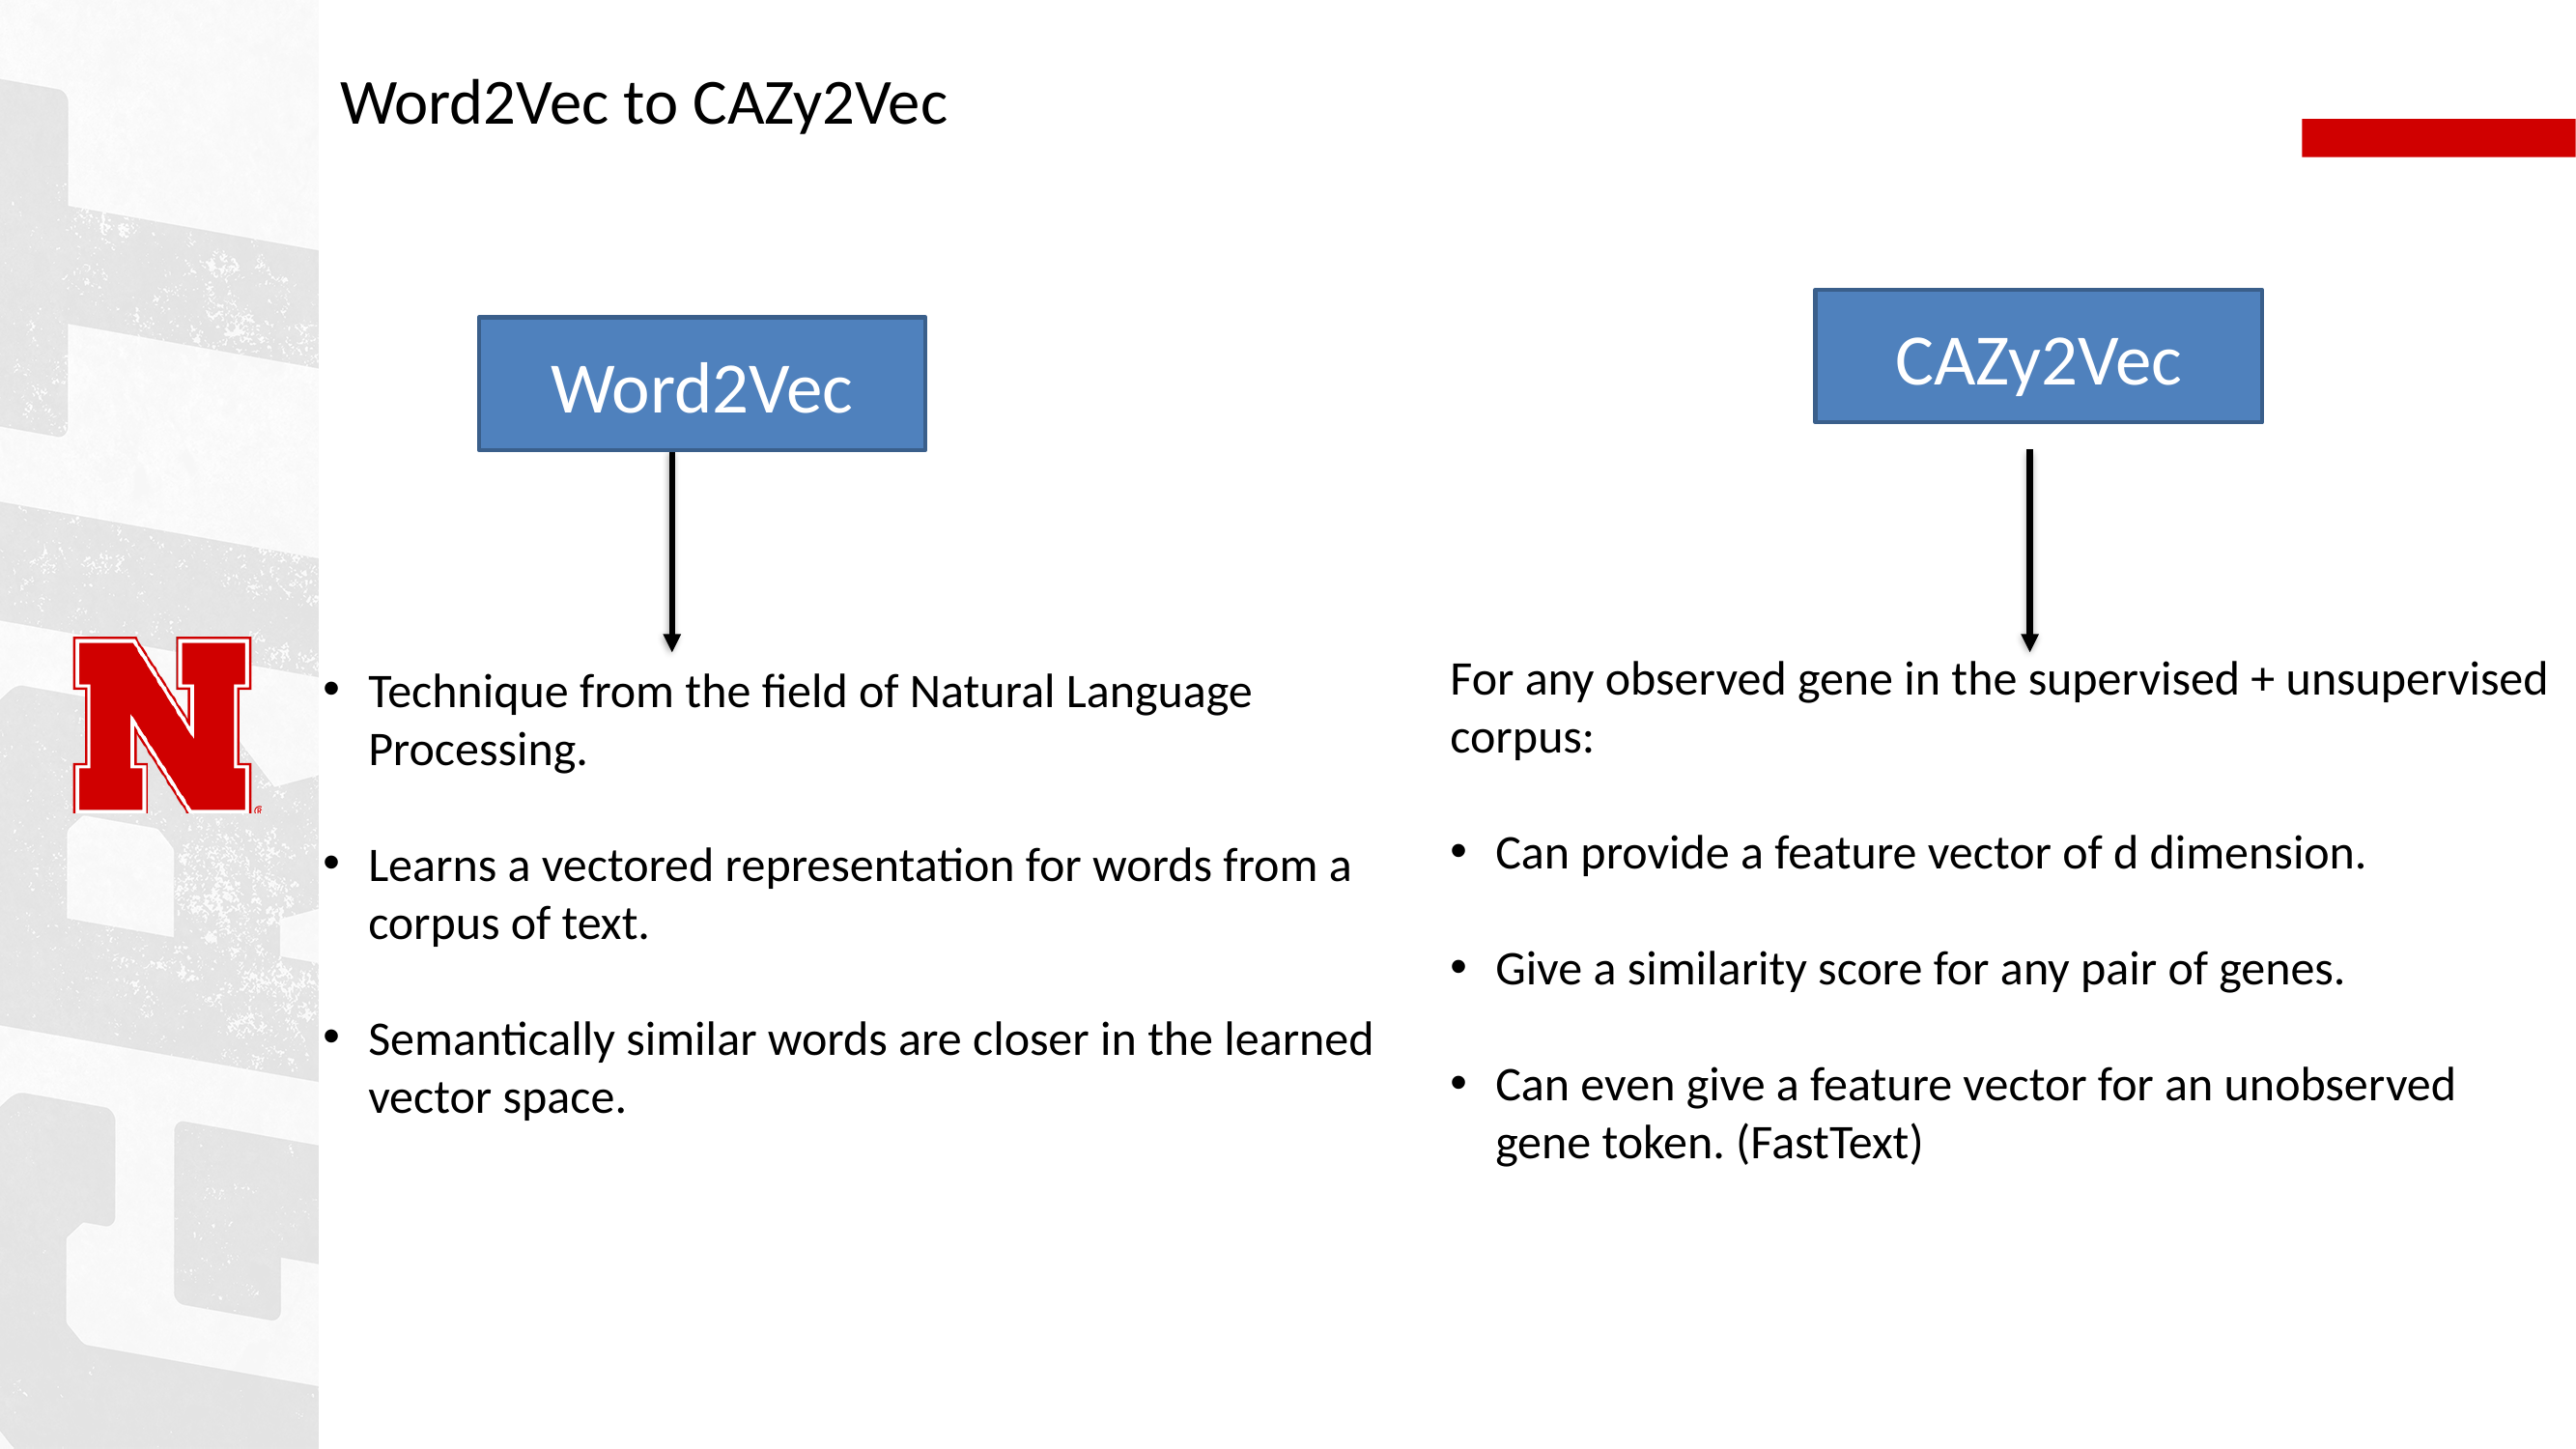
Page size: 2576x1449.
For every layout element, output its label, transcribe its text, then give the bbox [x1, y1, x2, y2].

text_box Word2Vec to CAZy2Vec [340, 59, 2236, 137]
text_box For any observed gene in the supervised + unsupervised corpus: Can provide a feature vector of d dimension. Give a similarity score for any pair of genes. Can even give a feature vector for an unobserved gene token. (FastText) [1435, 639, 2576, 1177]
text_box Word2Vec [477, 315, 927, 452]
text_box CAZy2Vec [1813, 288, 2264, 424]
picture [0, 0, 319, 1449]
text_box Technique from the field of Natural Language Processing. Learns a vectored representation for words from a corpus of text. Semantically similar words are closer in the learned vector space. [308, 652, 1449, 1131]
